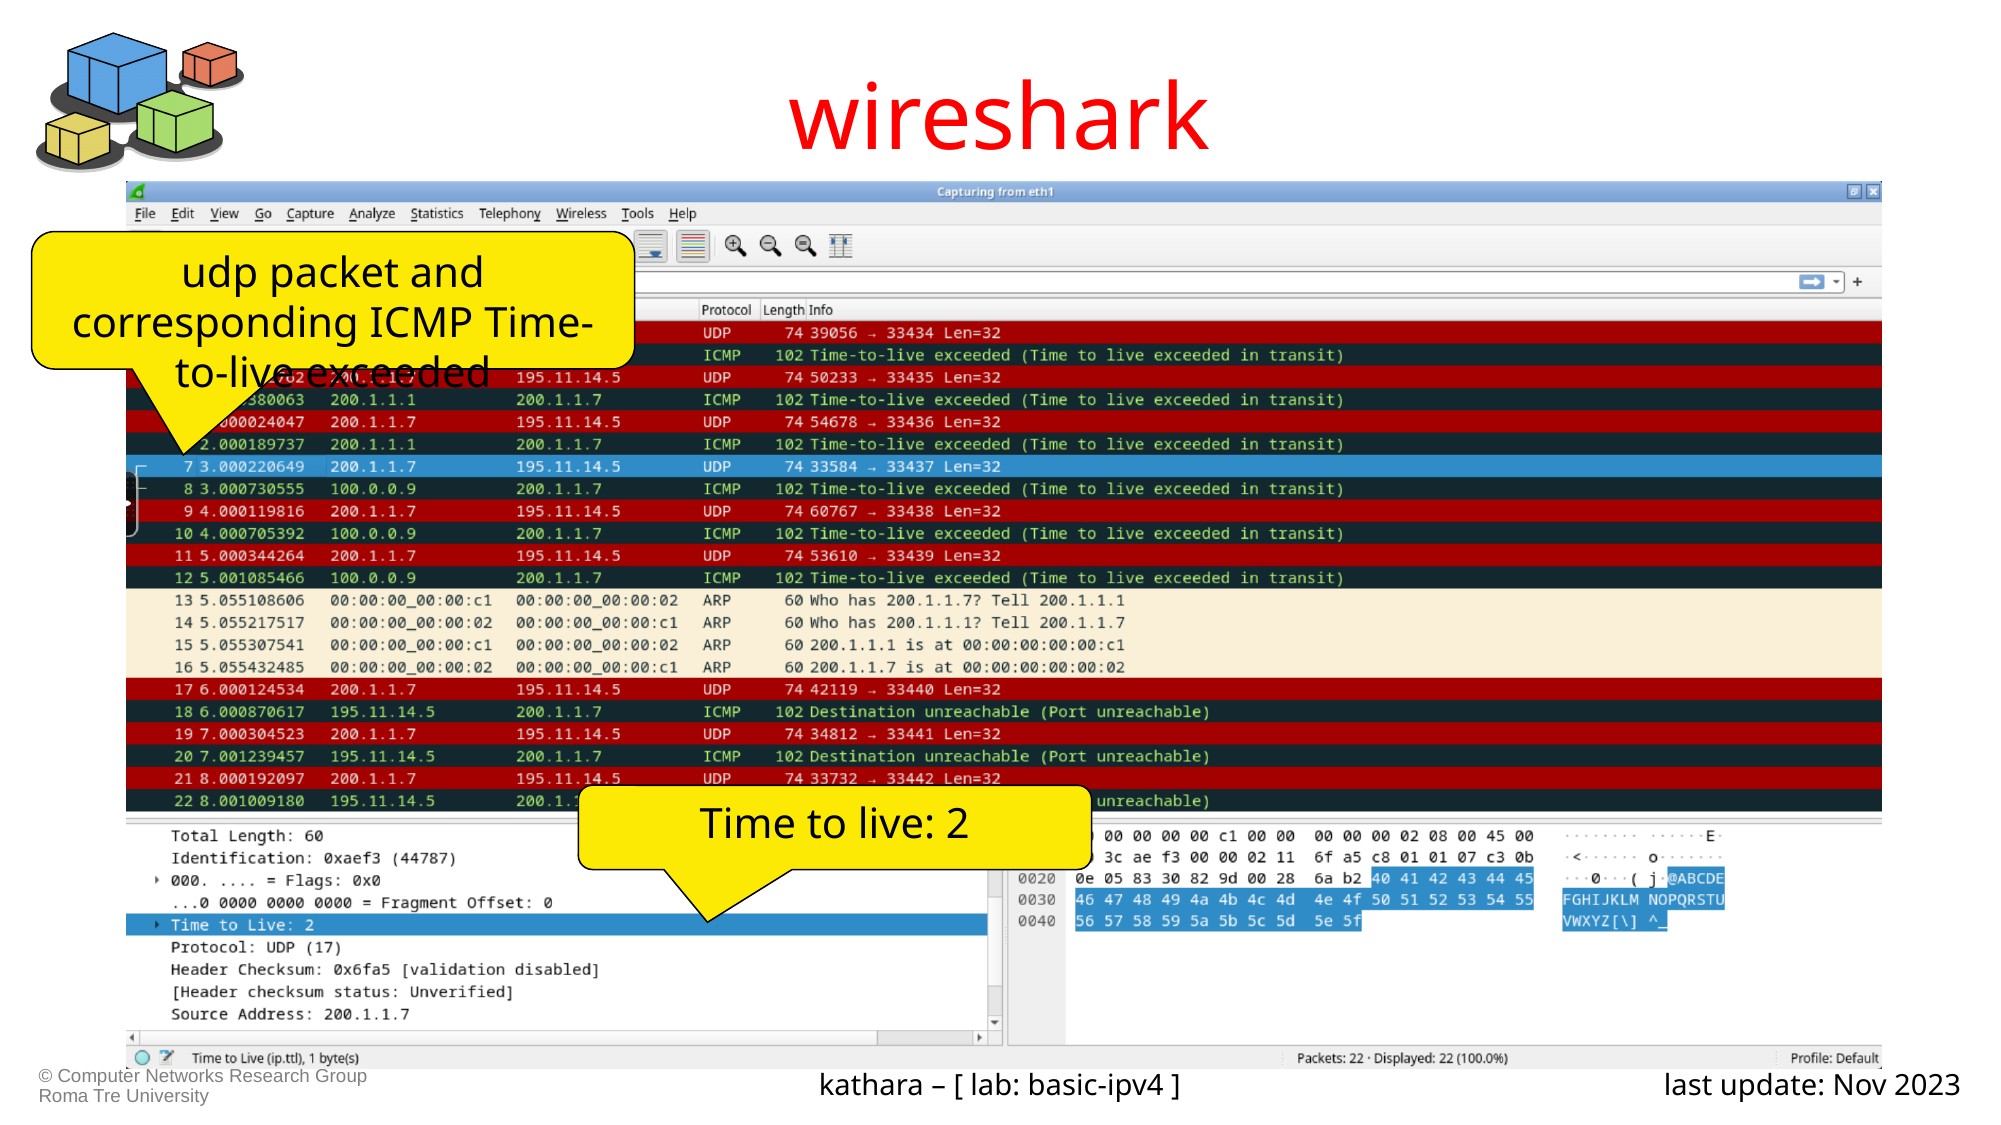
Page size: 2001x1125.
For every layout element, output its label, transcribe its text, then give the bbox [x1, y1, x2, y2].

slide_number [1519, 1058, 1977, 1114]
picture [36, 32, 99, 173]
title wireshark [99, 19, 1900, 207]
footer kathara – [ lab: basic-ipv4 ] [511, 1077, 1489, 1114]
text_box udp packet and corresponding ICMP Time-to-live exceeded [31, 231, 121, 370]
picture [126, 181, 1882, 1069]
